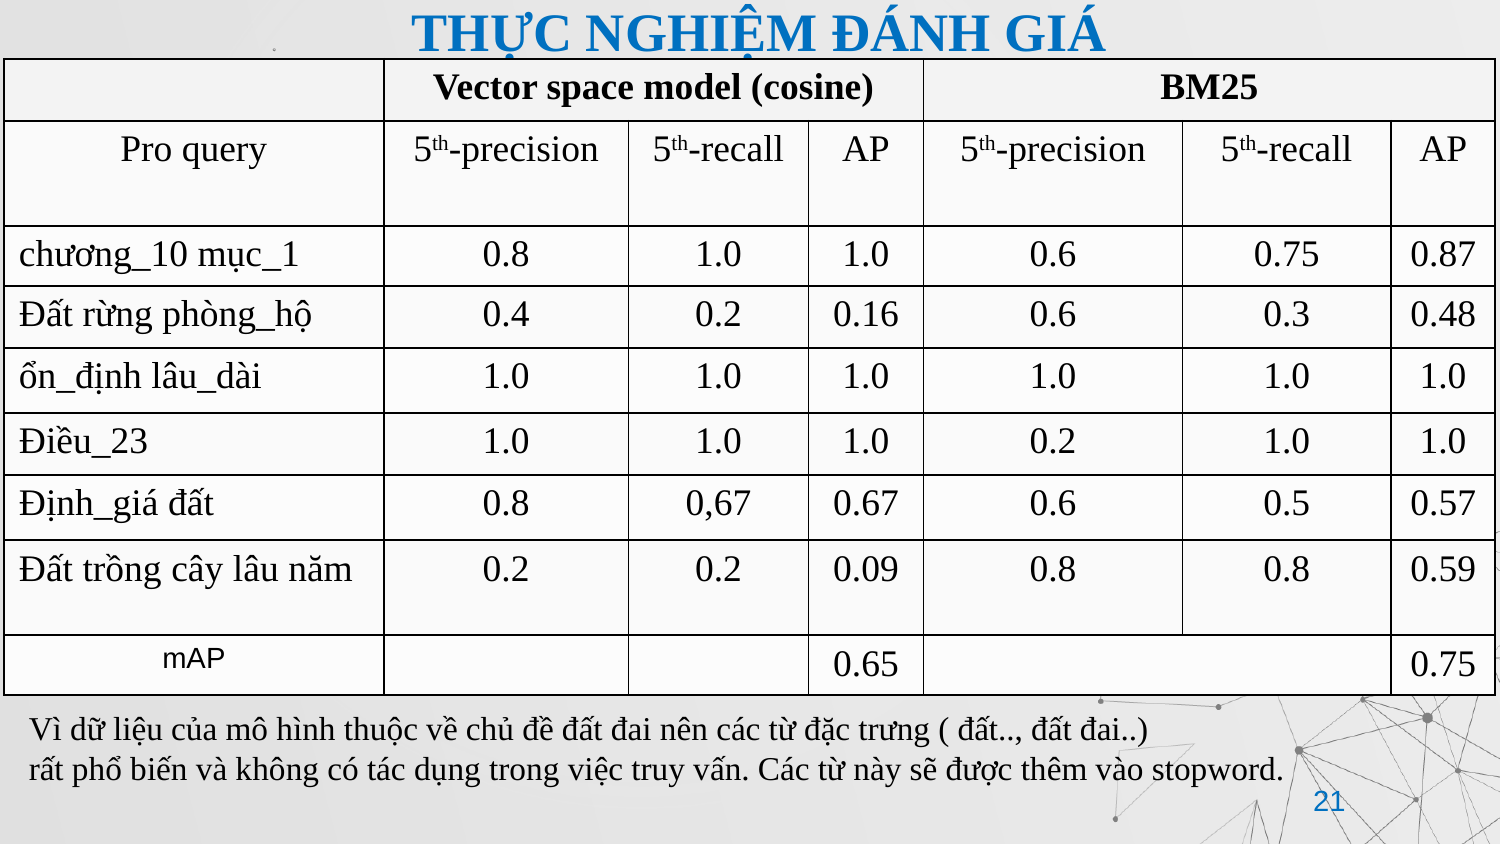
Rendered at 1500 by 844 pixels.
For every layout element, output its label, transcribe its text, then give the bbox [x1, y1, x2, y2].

table_cell [924, 636, 1390, 694]
table_cell 1.0 [629, 227, 808, 285]
table_cell 0.6 [924, 227, 1182, 285]
table_cell 1.0 [924, 349, 1182, 412]
table_cell 1.0 [809, 414, 923, 474]
table_cell 1.0 [1183, 349, 1390, 412]
table_cell Đất trồng cây lâu năm [5, 541, 383, 634]
table_cell 0.4 [385, 287, 628, 347]
table_cell 1.0 [809, 227, 923, 285]
table_cell 0.6 [924, 287, 1182, 347]
table_cell 0.57 [1392, 476, 1494, 539]
table_cell 0.2 [385, 541, 628, 634]
table_cell [385, 636, 628, 694]
table_cell 1.0 [629, 414, 808, 474]
table_cell Pro query [5, 122, 383, 225]
table_cell Điều_23 [5, 414, 383, 474]
table_cell ổn_định lâu_dài [5, 349, 383, 412]
table_header Vector space model (cosine) [385, 60, 923, 120]
title THỰC NGHIỆM ĐÁNH GIÁ [332, 0, 1188, 58]
table_cell AP [1392, 122, 1494, 225]
table_cell 0.8 [1183, 541, 1390, 634]
table_cell 0.09 [809, 541, 923, 634]
table_cell 1.0 [1392, 349, 1494, 412]
table_cell 5th-precision [924, 122, 1182, 225]
table_cell Đất rừng phòng_hộ [5, 287, 383, 347]
text_box Vì dữ liệu của mô hình thuộc về chủ đề đất đai nên các từ đặc trưng ( đất.., đất đai..) rất phổ biến và không có tác dụng trong việc truy vấn. Các từ này sẽ được thêm vào stopword. [13, 699, 1500, 795]
table_cell 1.0 [809, 349, 923, 412]
table_cell 0.2 [924, 414, 1182, 474]
table_cell 5th-recall [629, 122, 808, 225]
table_cell 0.8 [385, 227, 628, 285]
table_cell 0.67 [809, 476, 923, 539]
text_box 21 [1298, 795, 1394, 825]
table_cell 0.59 [1392, 541, 1494, 634]
table_cell 0.8 [385, 476, 628, 539]
table_cell 0,67 [629, 476, 808, 539]
table_cell 0.2 [629, 541, 808, 634]
table_cell 1.0 [1392, 414, 1494, 474]
table_header BM25 [924, 60, 1494, 120]
table_cell 0.5 [1183, 476, 1390, 539]
table_cell 1.0 [385, 349, 628, 412]
table_cell [629, 636, 808, 694]
table_cell AP [809, 122, 923, 225]
table_cell 5th-precision [385, 122, 628, 225]
table_cell mAP [5, 636, 383, 694]
table_cell 0.6 [924, 476, 1182, 539]
table_cell 0.48 [1392, 287, 1494, 347]
table_cell 0.75 [1183, 227, 1390, 285]
table_cell 0.16 [809, 287, 923, 347]
table_cell 1.0 [385, 414, 628, 474]
table_cell 0.2 [629, 287, 808, 347]
table_cell 1.0 [629, 349, 808, 412]
table_cell 0.65 [809, 636, 923, 694]
table_cell Định_giá đất [5, 476, 383, 539]
table_cell 0.75 [1392, 636, 1494, 694]
table_header [5, 60, 383, 120]
table_cell 5th-recall [1183, 122, 1390, 225]
table_cell 0.3 [1183, 287, 1390, 347]
table_cell 0.87 [1392, 227, 1494, 285]
table_cell 1.0 [1183, 414, 1390, 474]
picture [0, 0, 1500, 844]
table_cell 0.8 [924, 541, 1182, 634]
table_cell chương_10 mục_1 [5, 227, 383, 285]
